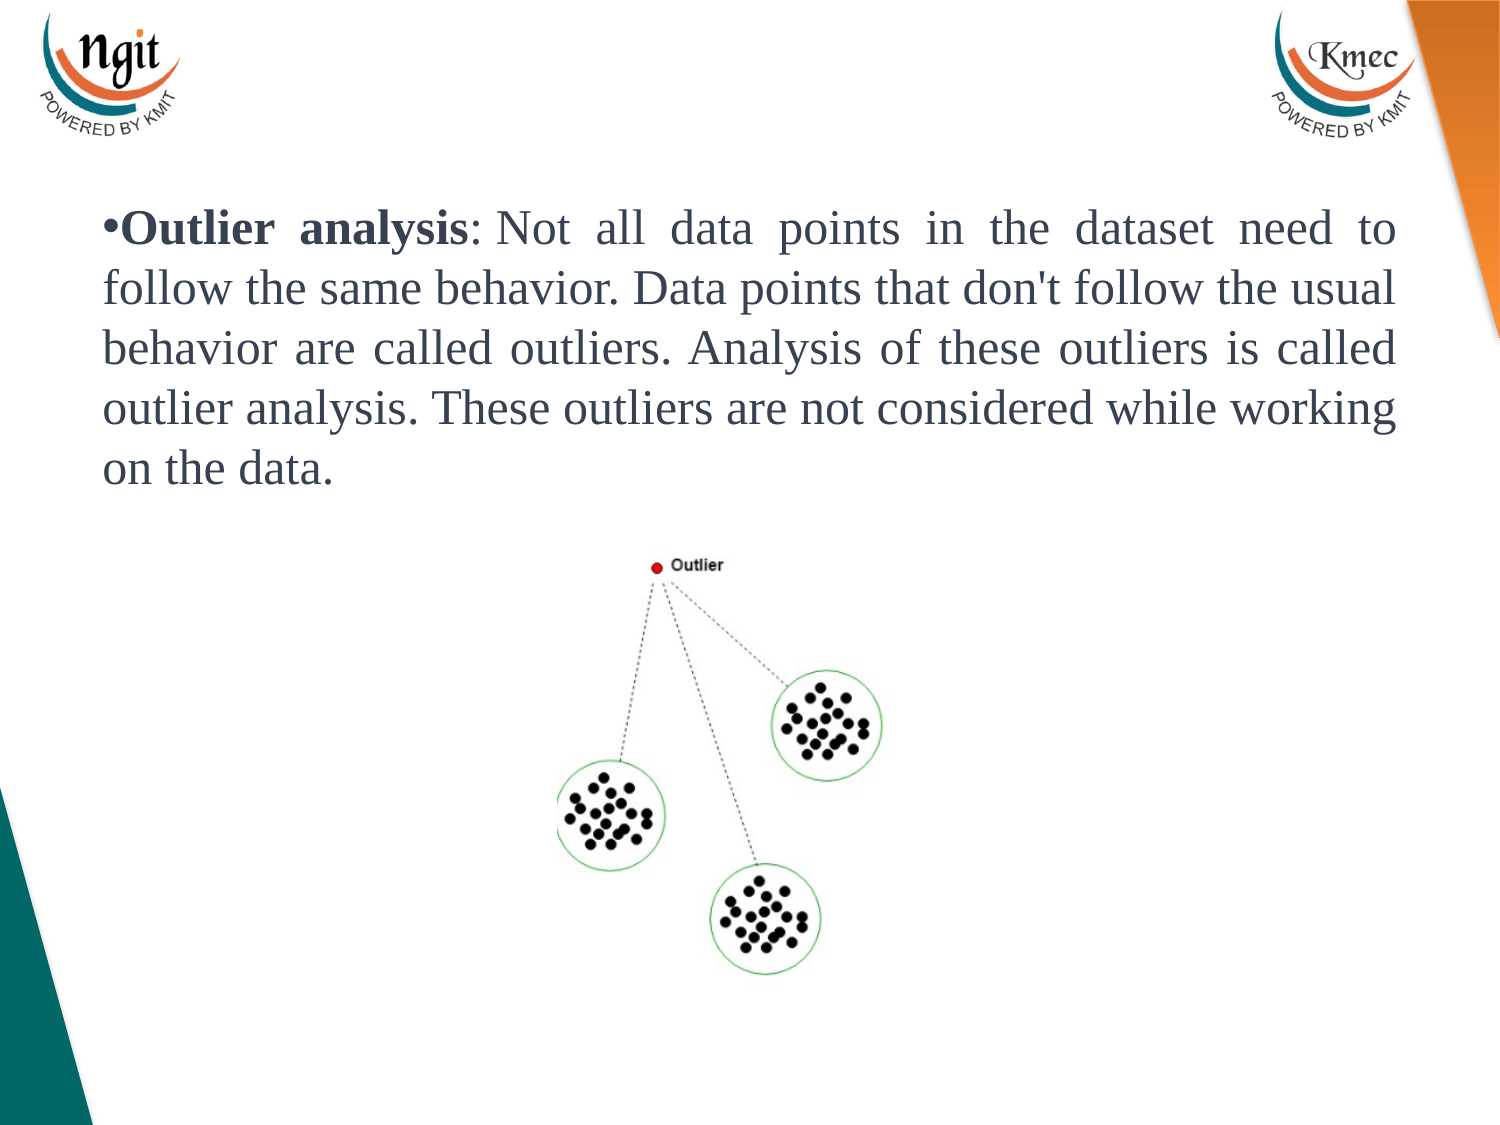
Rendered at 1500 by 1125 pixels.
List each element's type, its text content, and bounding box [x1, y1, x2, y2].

picture [557, 524, 944, 988]
picture [1175, 0, 1500, 187]
text_box Outlier analysis: Not all data points in the dataset need to follow the same behavior. Data points that don't follow the usual behavior are called outliers. Analysis of these outliers is called outlier analysis. These outliers are not considered while working on the data. [87, 187, 1413, 503]
picture [0, 0, 254, 175]
